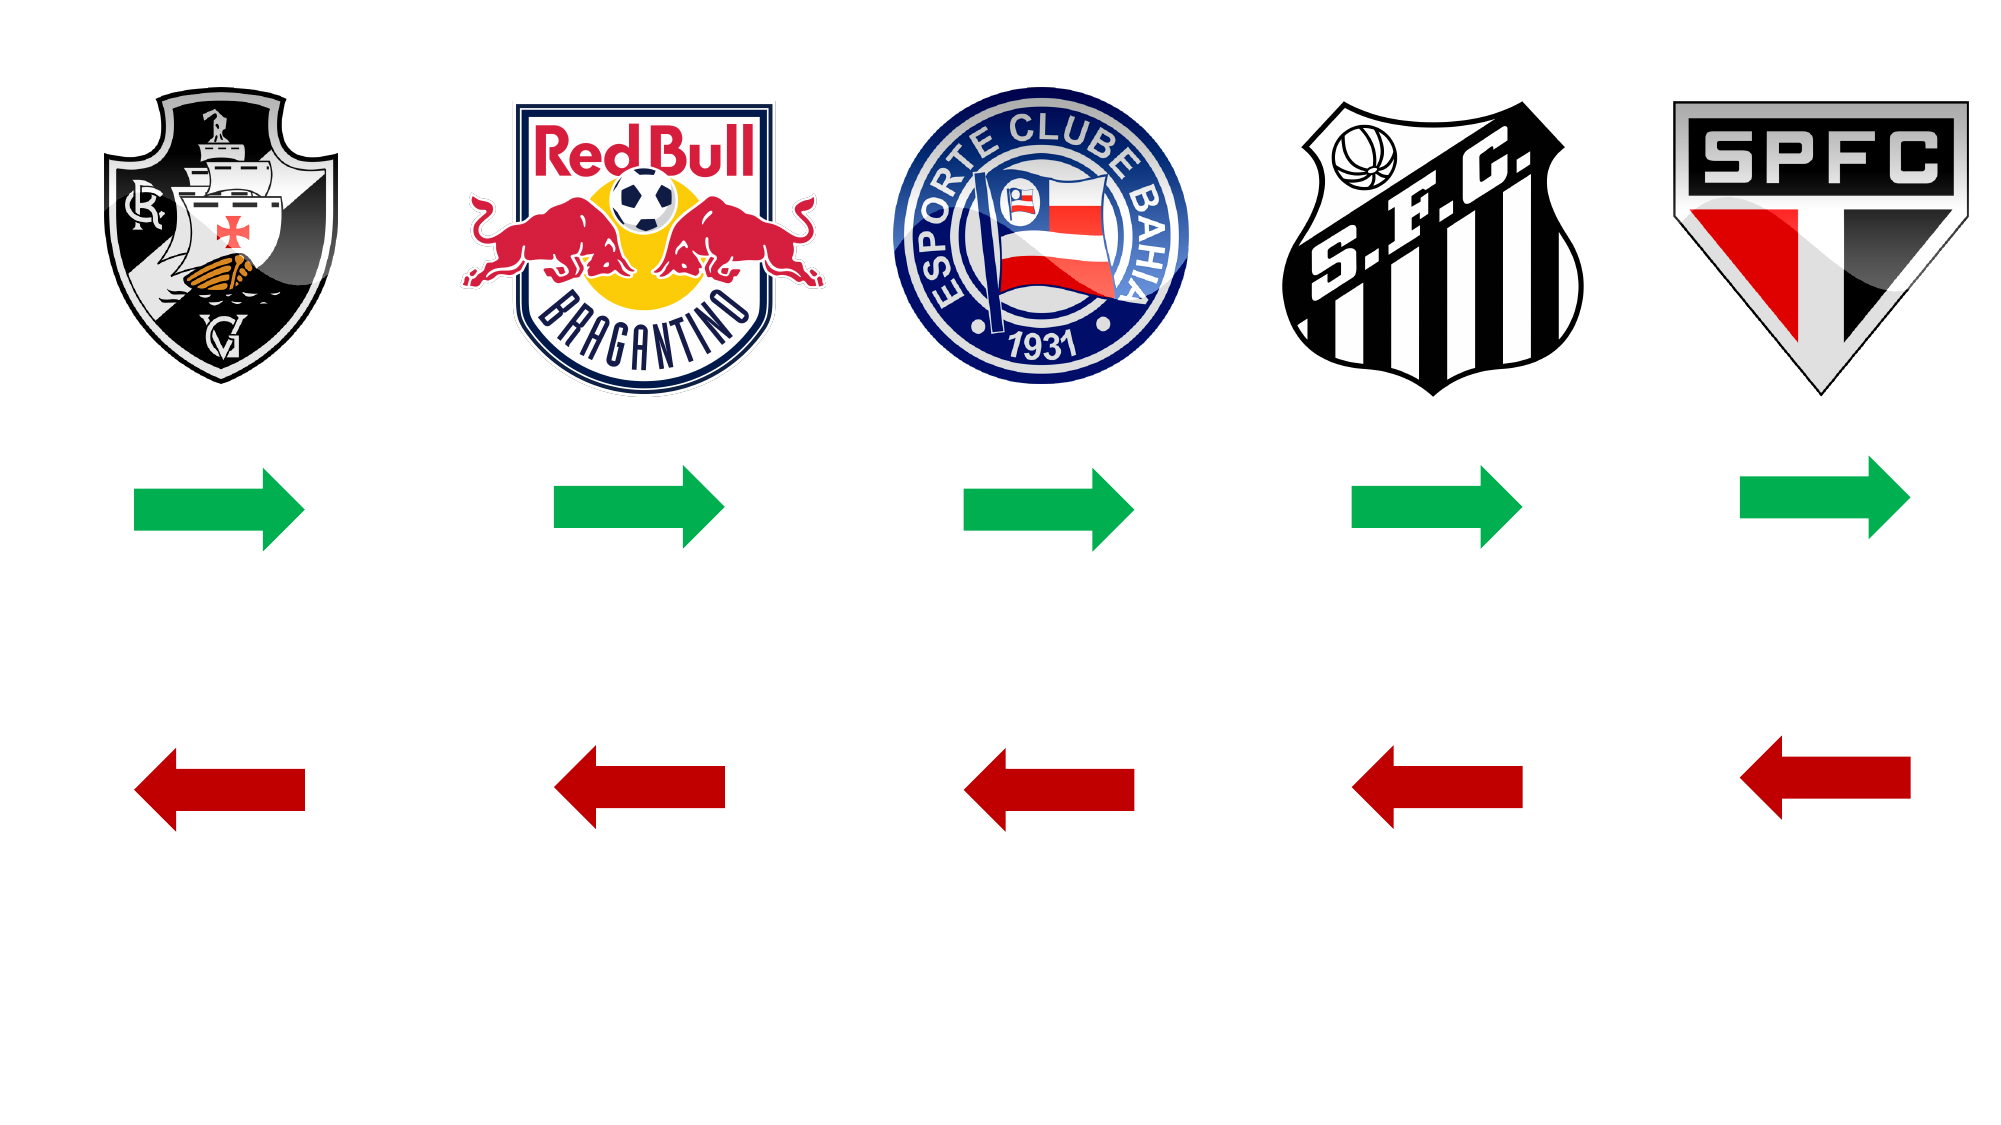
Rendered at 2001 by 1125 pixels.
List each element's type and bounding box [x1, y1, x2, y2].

picture [460, 101, 826, 397]
text_box [552, 462, 727, 552]
text_box [552, 742, 726, 832]
text_box [1350, 462, 1524, 552]
picture [893, 87, 1189, 384]
text_box [132, 745, 306, 835]
picture [1282, 101, 1584, 397]
text_box [133, 465, 307, 555]
picture [1672, 101, 1969, 397]
text_box [1350, 742, 1524, 832]
picture [73, 87, 369, 384]
text_box [962, 745, 1136, 835]
text_box [1738, 733, 1912, 823]
text_box [1738, 452, 1913, 542]
text_box [962, 465, 1136, 555]
